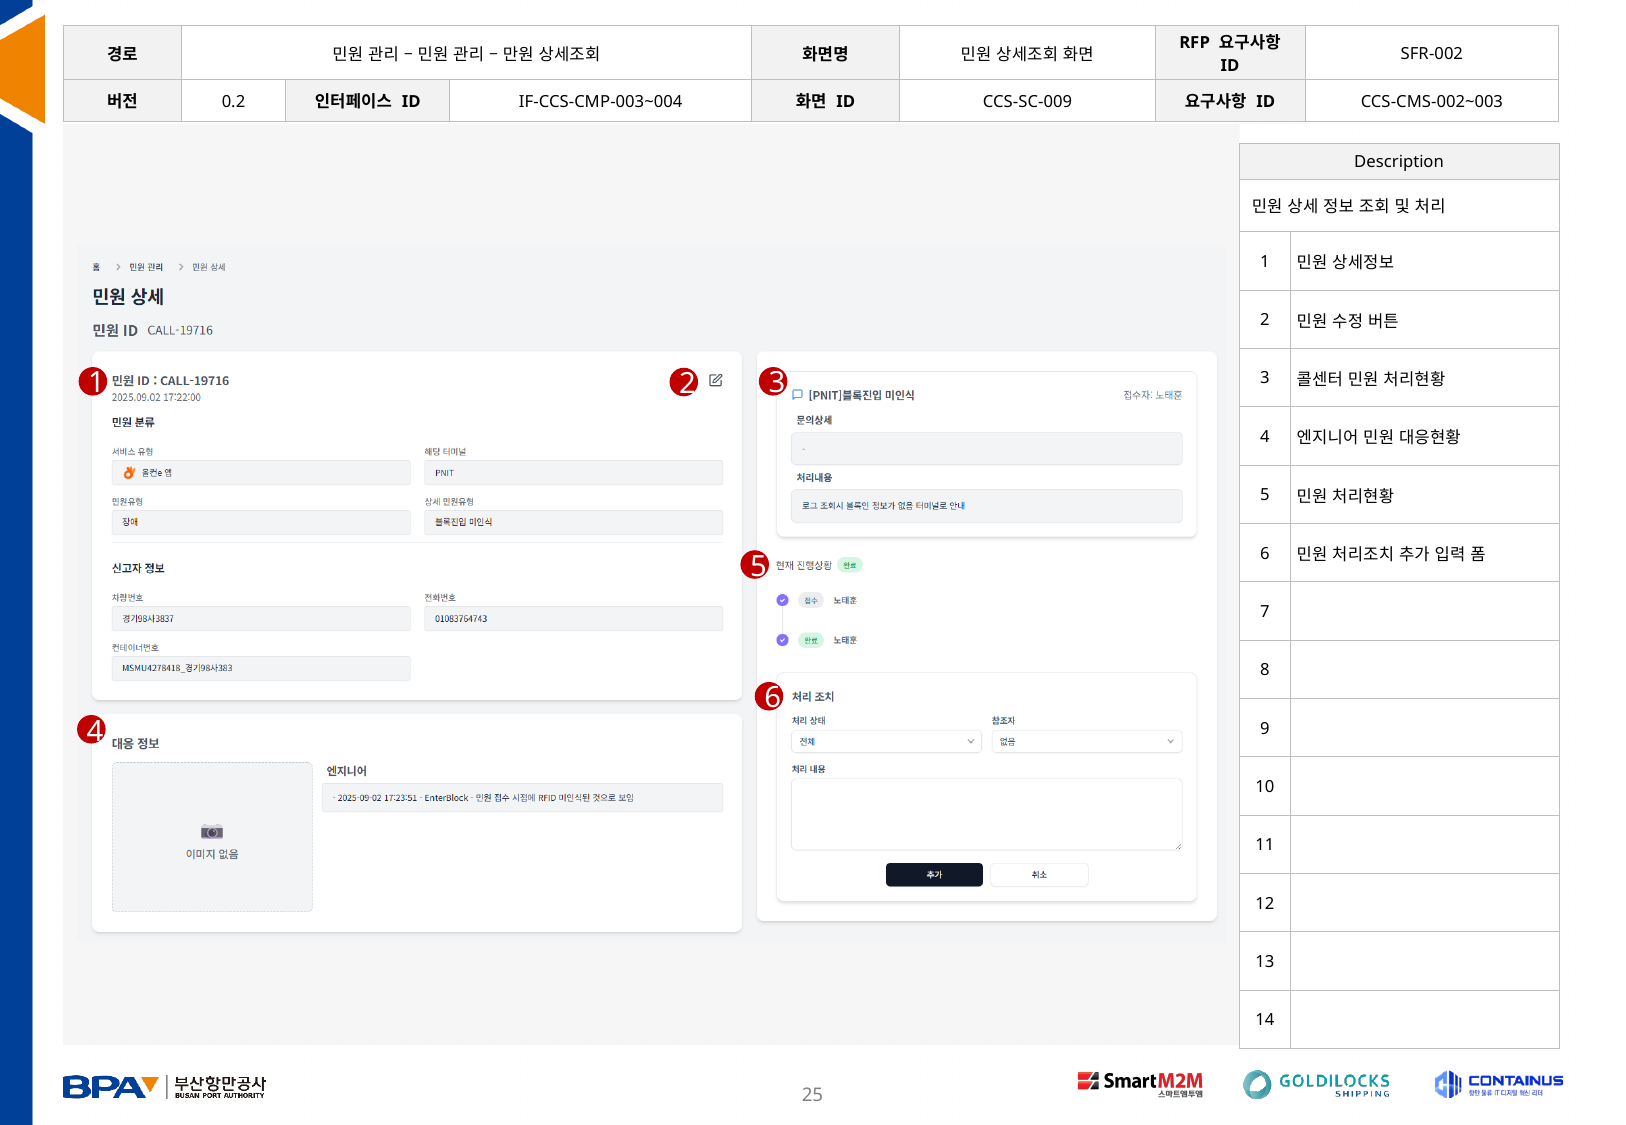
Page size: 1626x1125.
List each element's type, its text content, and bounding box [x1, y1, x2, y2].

table_cell [1291, 699, 1559, 756]
table_cell 인터페이스 ID [286, 80, 449, 121]
table_header Description [1240, 144, 1559, 179]
table_cell 7 [1240, 582, 1290, 640]
table_cell 버전 [64, 80, 181, 121]
table_cell 4 [1240, 407, 1290, 465]
table_cell 5 [1240, 466, 1290, 523]
table_cell 8 [1240, 641, 1290, 698]
table_cell 0.2 [182, 80, 285, 121]
table_cell [1291, 874, 1559, 931]
table_header 화면명 [752, 26, 899, 79]
table_cell 민원 상세정보 [1291, 232, 1559, 290]
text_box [77, 367, 788, 744]
table_cell 12 [1240, 874, 1290, 931]
table_cell 민원 처리조치 추가 입력 폼 [1291, 524, 1559, 581]
table_cell [1291, 932, 1559, 990]
table_cell [1291, 641, 1559, 698]
table_cell [1291, 816, 1559, 873]
table_cell 2 [1240, 291, 1290, 348]
table_cell 11 [1240, 816, 1290, 873]
table_cell CCS-SC-009 [900, 80, 1155, 121]
table_cell 콜센터 민원 처리현황 [1291, 349, 1559, 406]
table_cell 10 [1240, 757, 1290, 815]
table_header 경로 [64, 26, 181, 79]
table_cell [1291, 582, 1559, 640]
table_header RFP 요구사항 ID [1156, 26, 1305, 79]
table_cell CCS-CMS-002~003 [1306, 80, 1558, 121]
table_cell 민원 처리현황 [1291, 466, 1559, 523]
table_header SFR-002 [1306, 26, 1558, 79]
table_cell 1 [1240, 232, 1290, 290]
table_cell 9 [1240, 699, 1290, 756]
table_cell 엔지니어 민원 대응현황 [1291, 407, 1559, 465]
table_cell 14 [1240, 991, 1290, 1048]
table_cell 3 [1240, 349, 1290, 406]
table_cell 13 [1240, 932, 1290, 990]
table_cell [1291, 757, 1559, 815]
table_cell IF-CCS-CMP-003~004 [450, 80, 751, 121]
table_cell 요구사항 ID [1156, 80, 1305, 121]
table_cell 민원 수정 버튼 [1291, 291, 1559, 348]
table_header 민원 관리 – 민원 관리 – 만원 상세조회 [182, 26, 751, 79]
table_cell 6 [1240, 524, 1290, 581]
picture [0, 0, 1626, 1125]
table_cell 민원 상세 정보 조회 및 처리 [1240, 180, 1559, 231]
table_header 민원 상세조회 화면 [900, 26, 1155, 79]
table_cell [1291, 991, 1559, 1048]
table_cell 화면 ID [752, 80, 899, 121]
